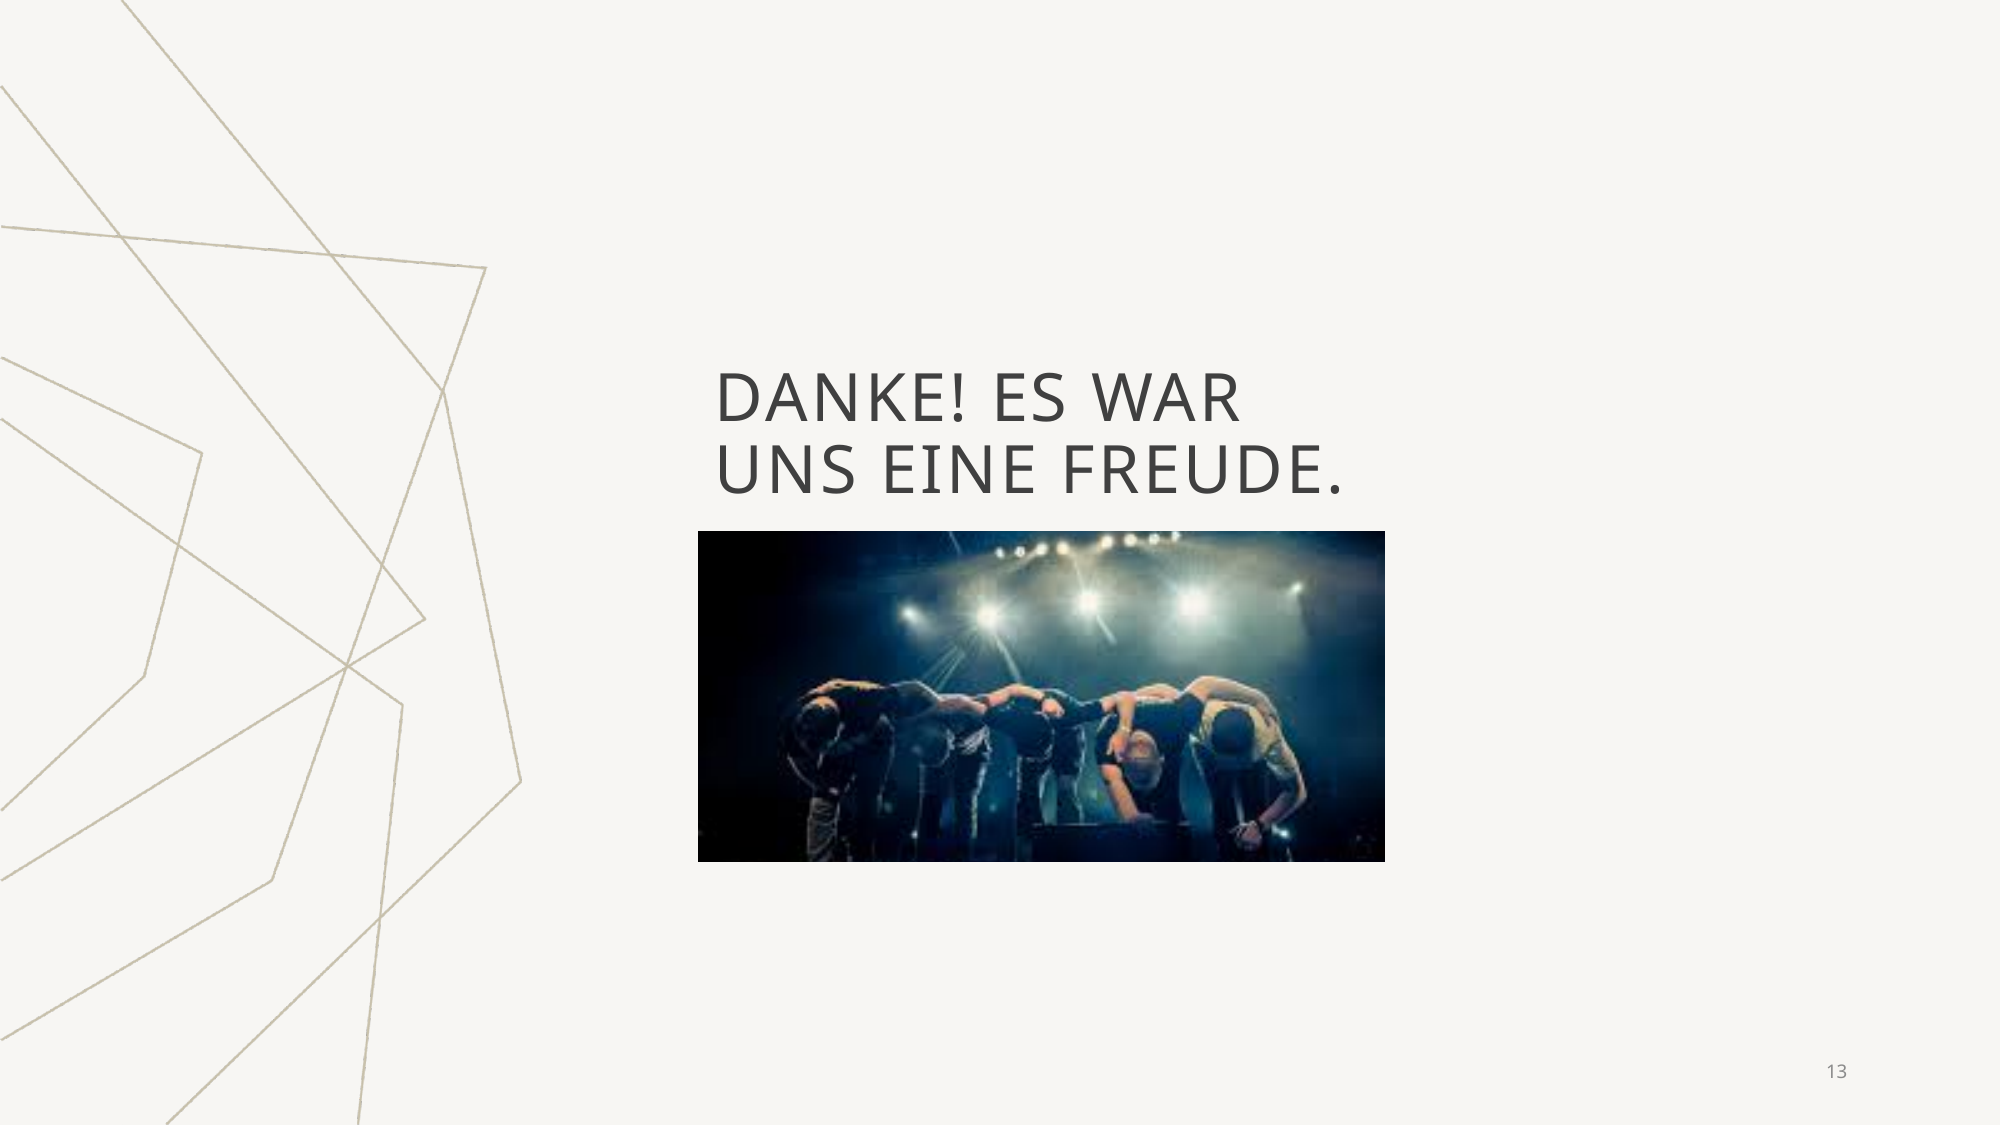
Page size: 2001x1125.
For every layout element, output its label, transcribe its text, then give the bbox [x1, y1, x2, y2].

title Danke! Es war uns eine Freude. [699, 265, 1386, 516]
picture [0, 0, 522, 1125]
picture [698, 531, 1386, 862]
slide_number 13 [1571, 1042, 1863, 1103]
